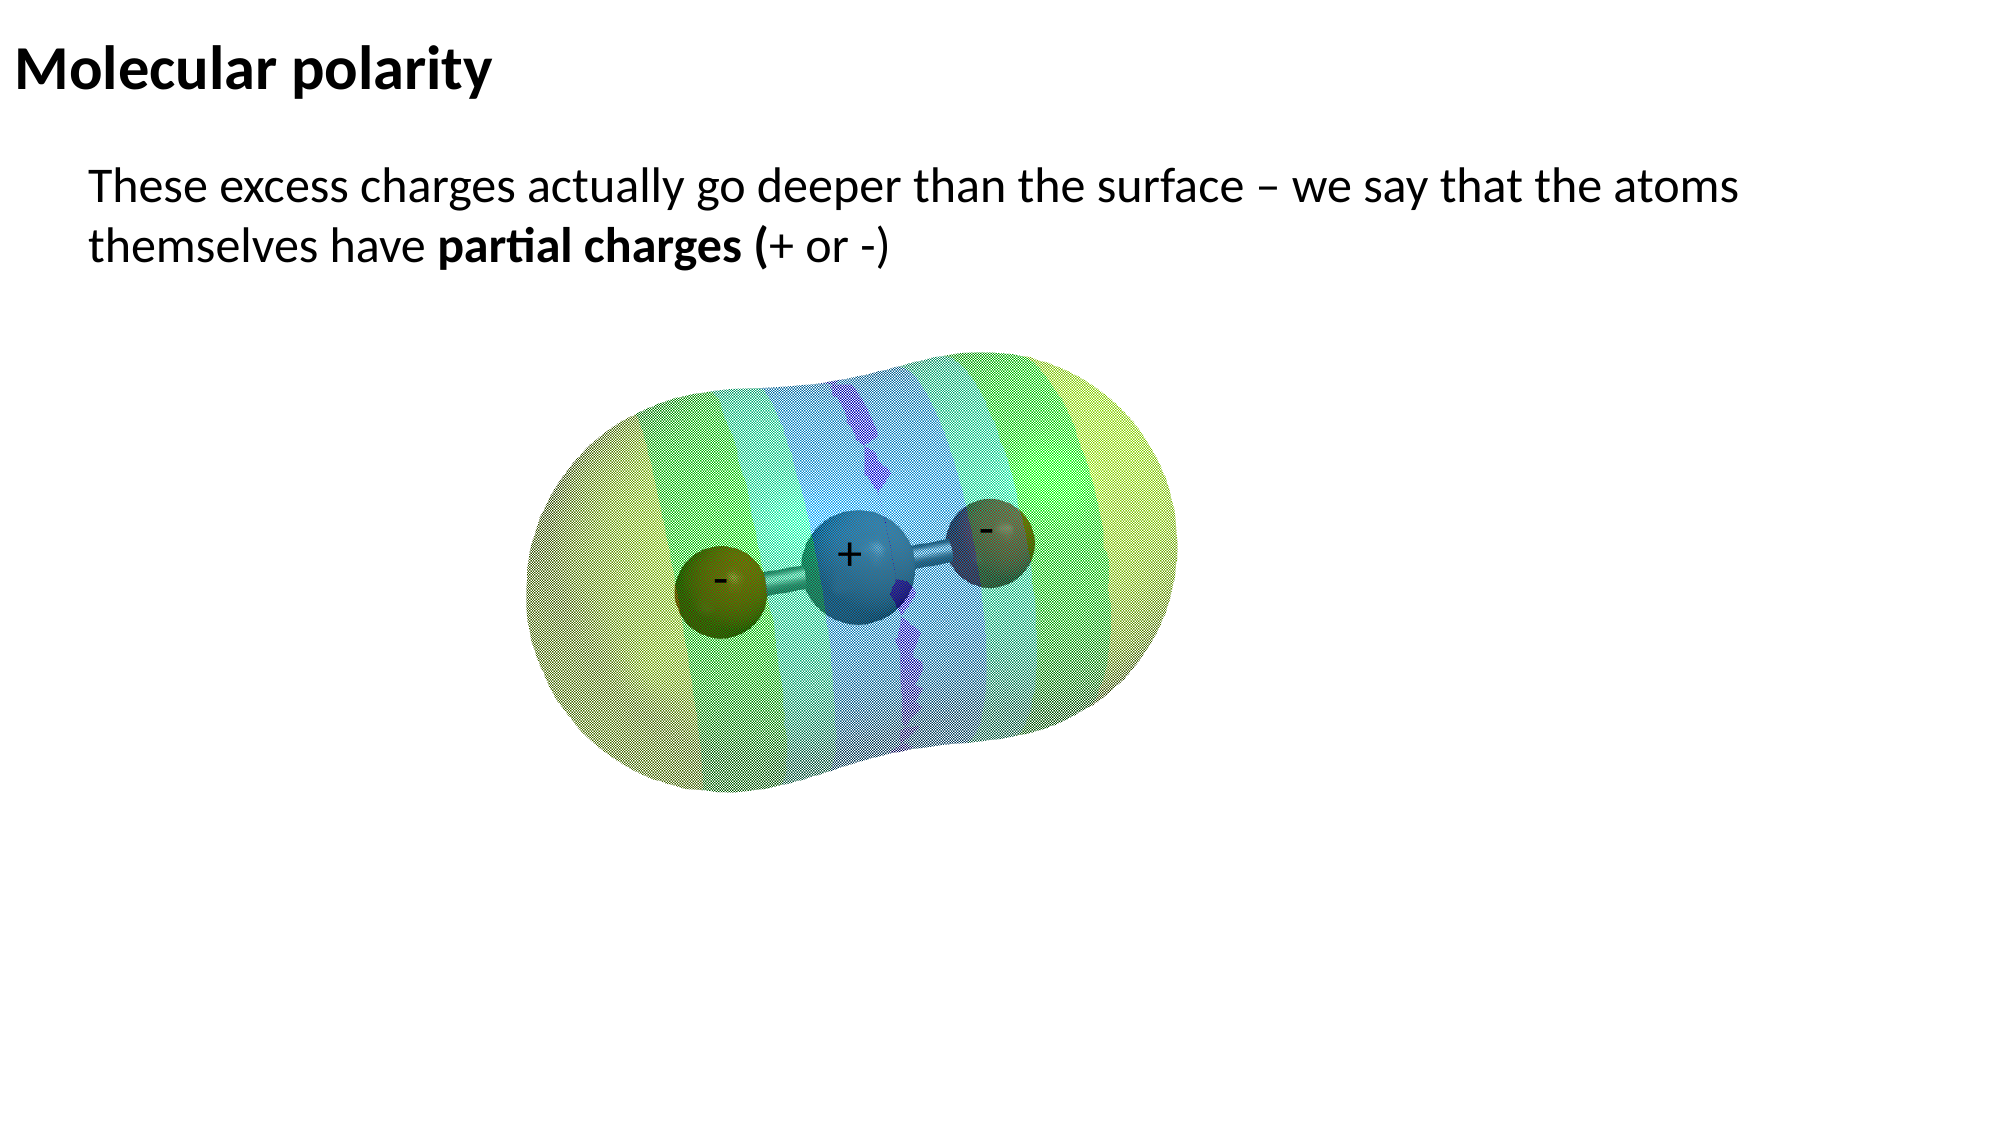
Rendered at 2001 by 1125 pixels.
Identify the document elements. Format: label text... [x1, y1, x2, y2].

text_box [508, 316, 1216, 812]
text_box Molecular polarity [0, 19, 1500, 109]
text_box These excess charges actually go deeper than the surface – we say that the atoms themselves have partial charges (+ or -) [73, 145, 1855, 280]
